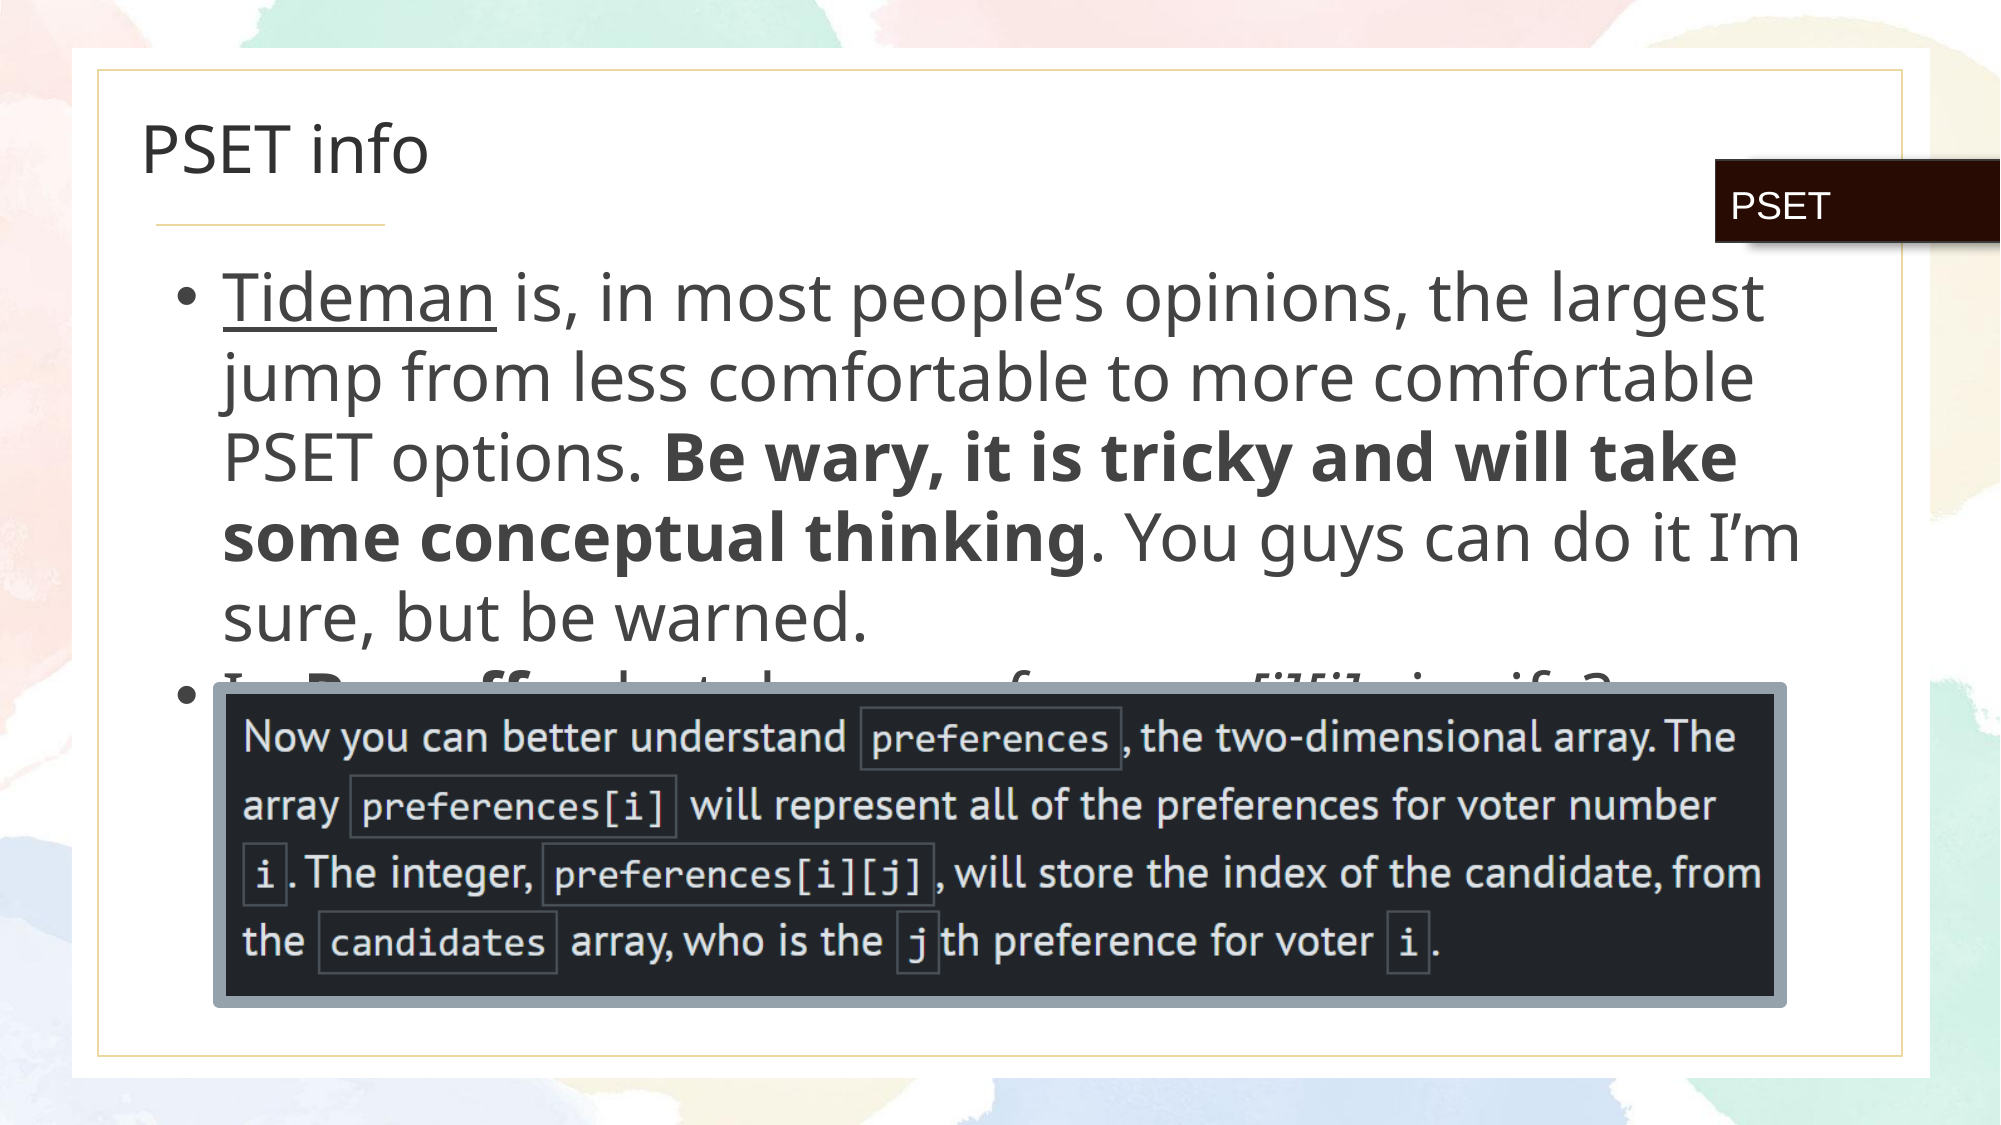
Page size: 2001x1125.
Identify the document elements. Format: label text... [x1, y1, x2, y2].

list PSET [1715, 159, 2000, 243]
title PSET info [125, 92, 1869, 218]
picture [0, 0, 2001, 1125]
list Tideman is, in most people’s opinions, the largest jump from less comfortable to more comfortable PSET options. Be wary, it is tricky and will take some conceptual thinking. You guys can do it I’m sure, but be warned. In Runoff, what does preferences[i][j] signify? [127, 239, 1867, 1021]
